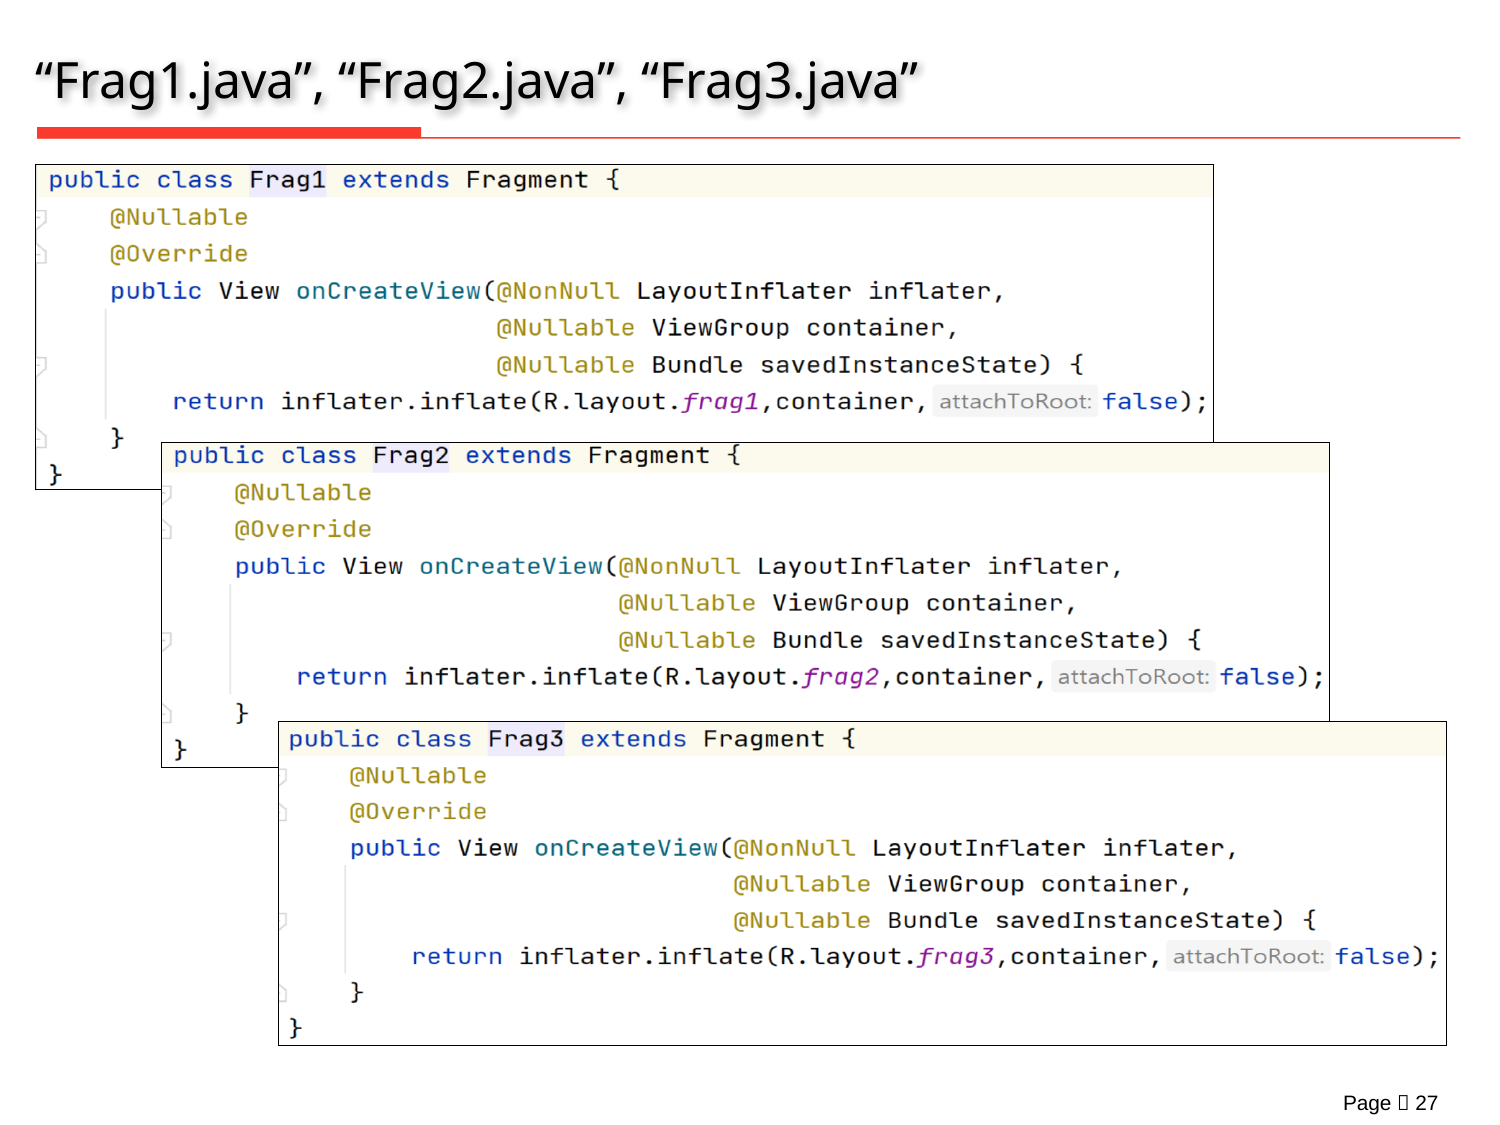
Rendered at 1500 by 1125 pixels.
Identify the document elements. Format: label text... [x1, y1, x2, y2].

picture [35, 163, 1447, 1047]
title “Frag1.java”, “Frag2.java”, “Frag3.java” [35, 47, 1434, 142]
